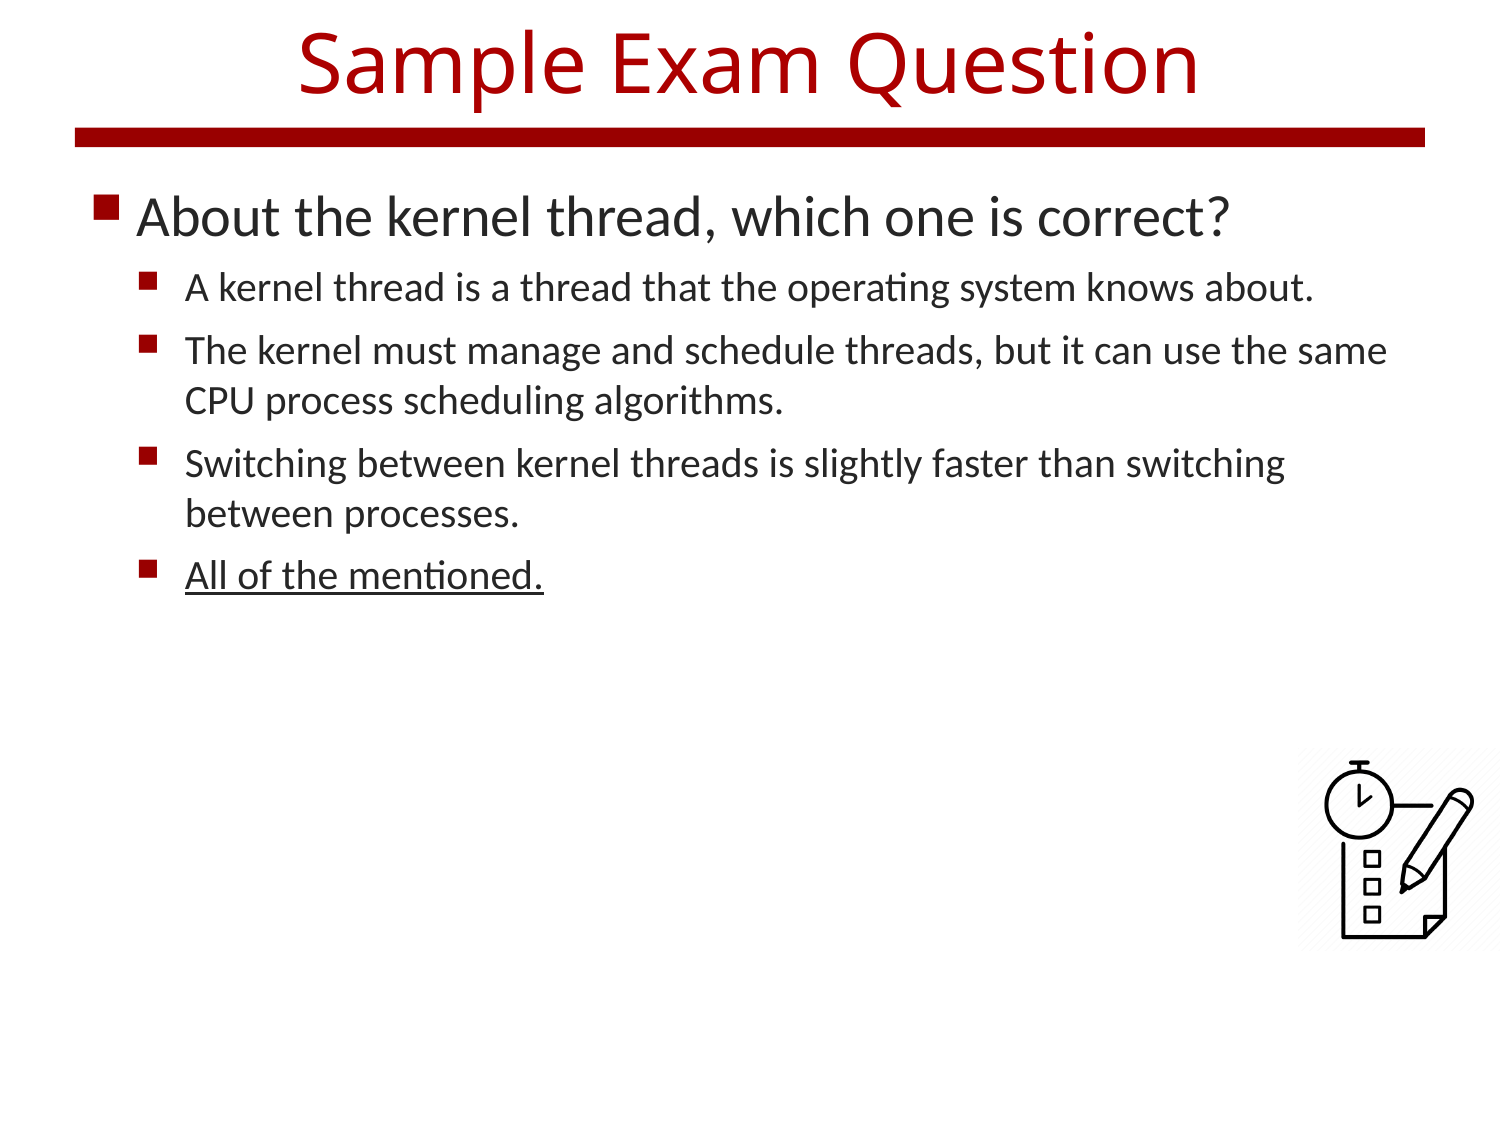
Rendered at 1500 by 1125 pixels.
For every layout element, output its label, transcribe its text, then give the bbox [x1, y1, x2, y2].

list About the kernel thread, which one is correct? A kernel thread is a thread that the operating system knows about. The kernel must manage and schedule threads, but it can use the same CPU process scheduling algorithms. Switching between kernel threads is slightly faster than switching between processes. All of the mentioned. [75, 170, 1425, 1050]
picture [1297, 747, 1500, 951]
title Sample Exam Question [75, 20, 1425, 111]
